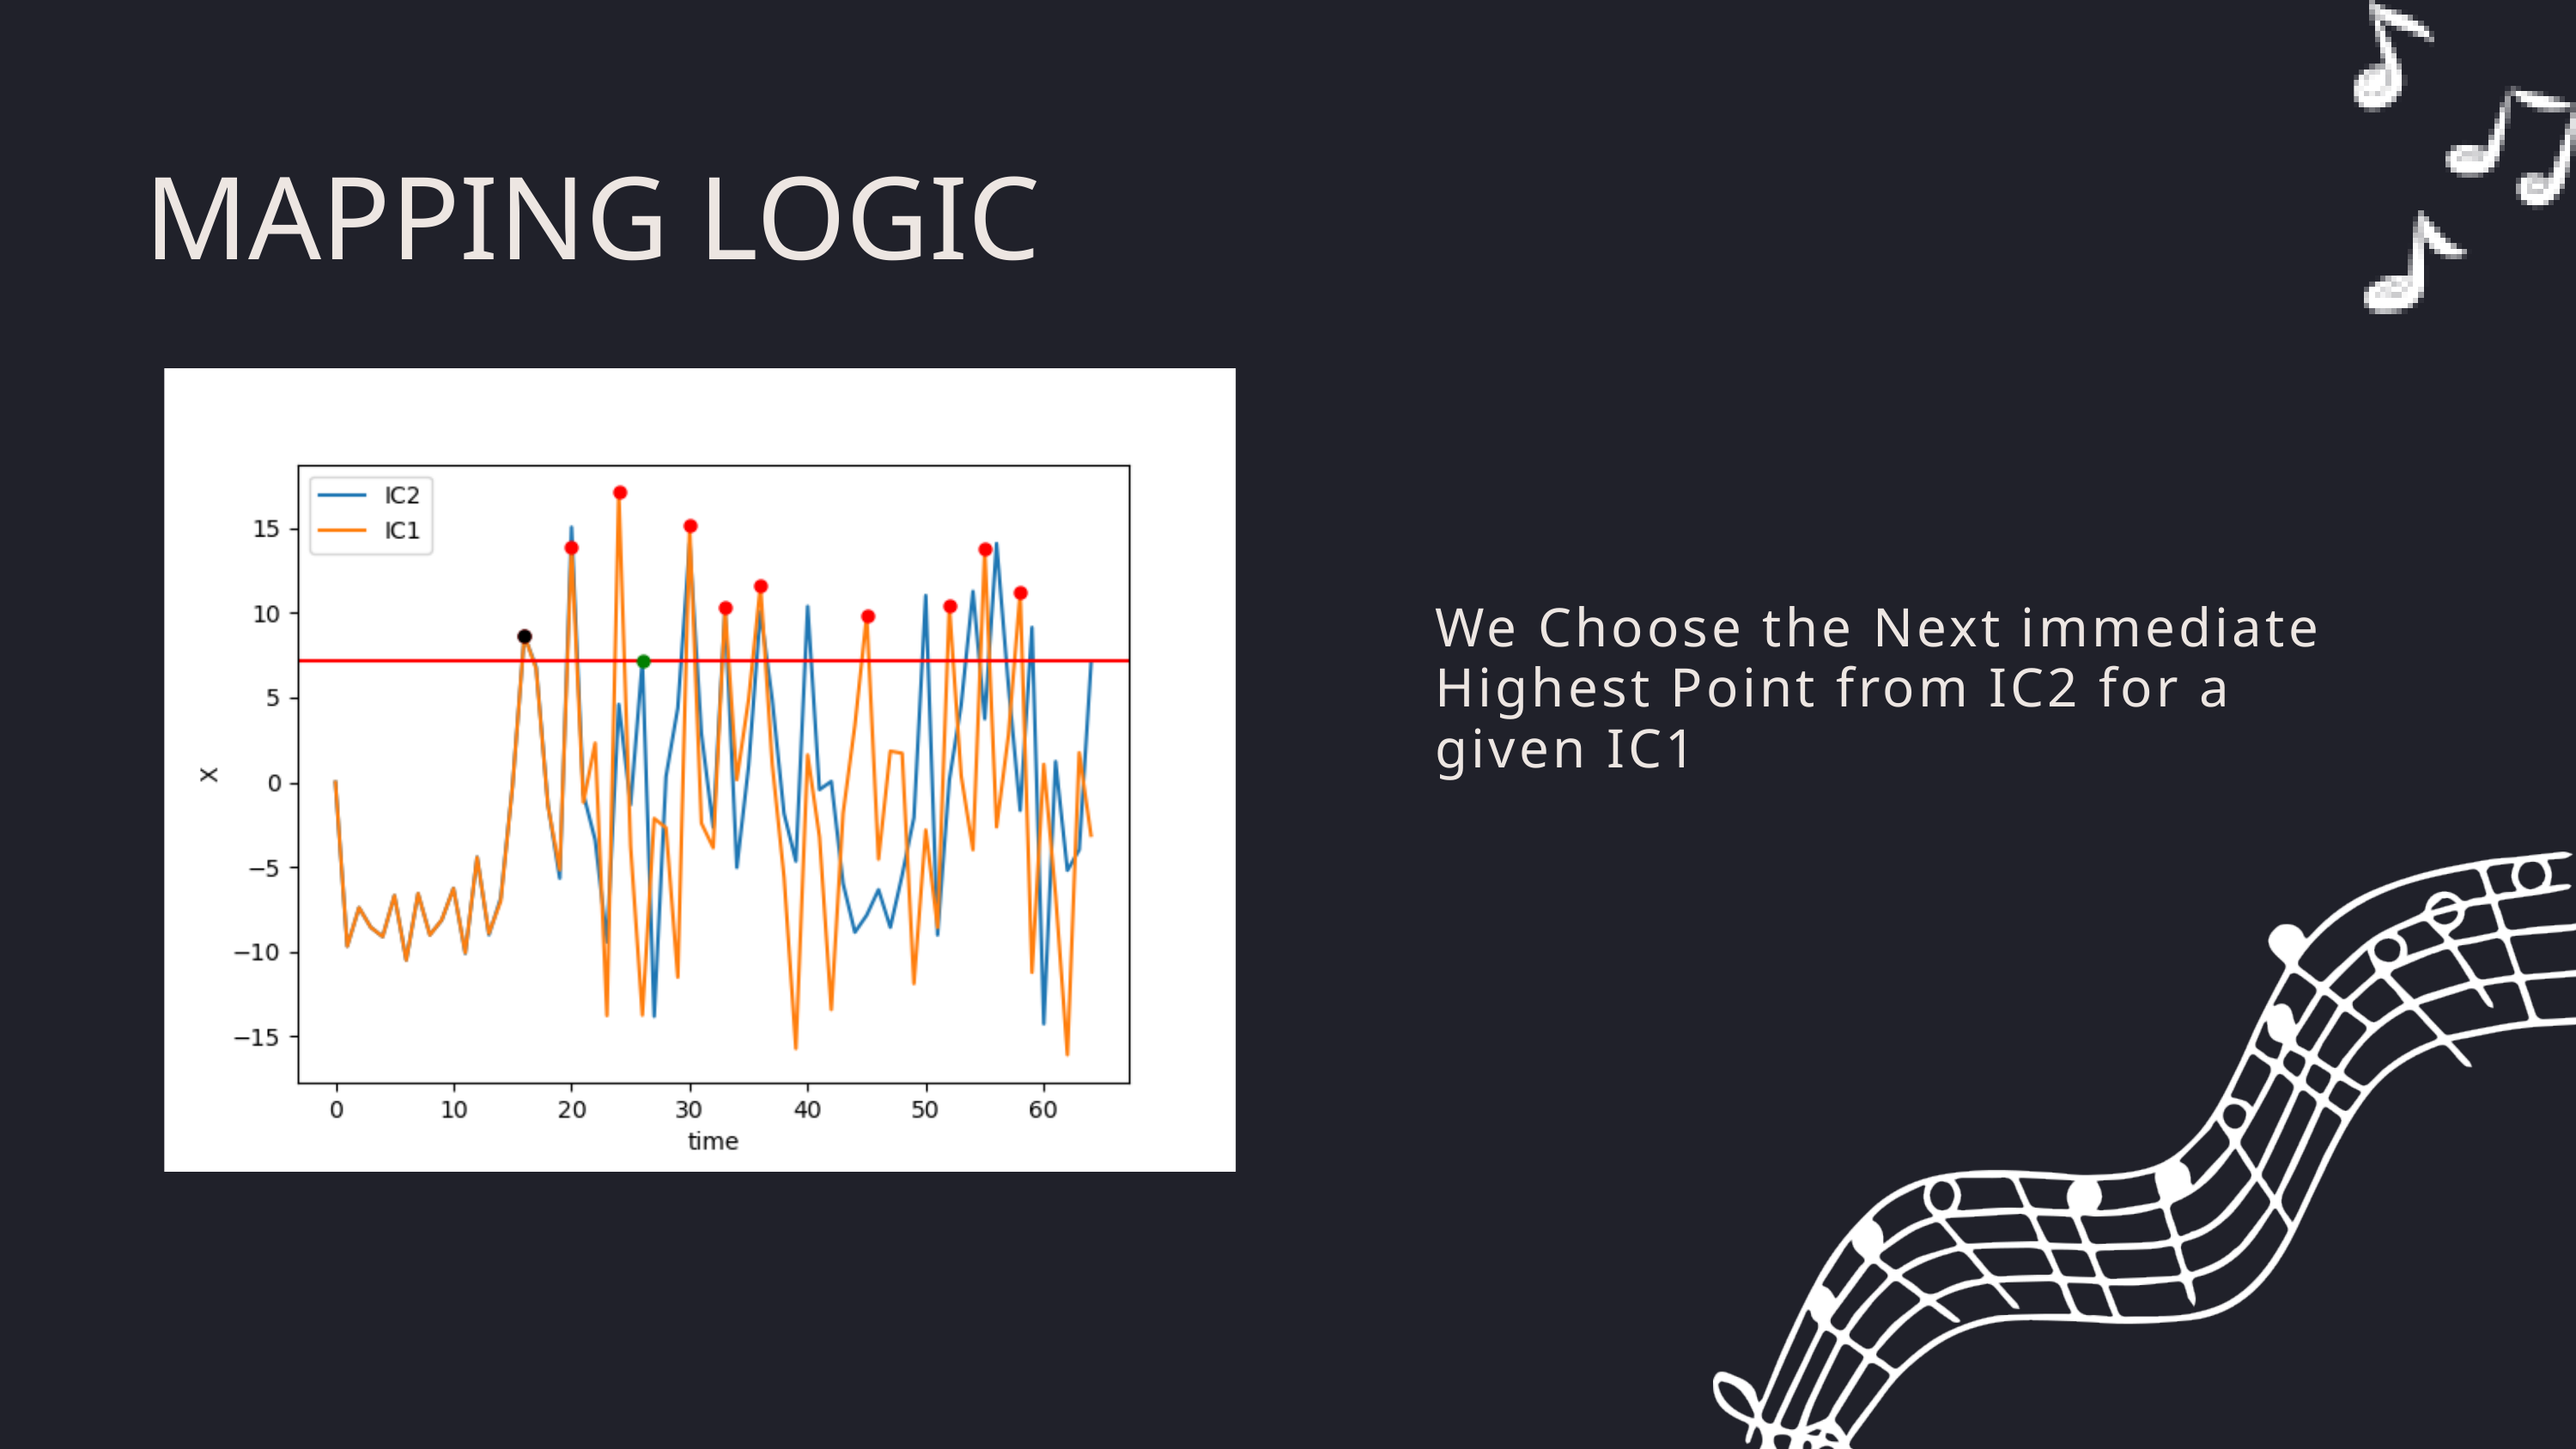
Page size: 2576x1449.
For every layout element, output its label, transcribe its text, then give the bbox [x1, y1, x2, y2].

text_box [1713, 852, 2576, 1449]
text_box [164, 368, 1236, 1172]
text_box [2354, 0, 2576, 314]
text_box MAPPING LOGIC [144, 144, 1996, 282]
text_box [1435, 339, 2465, 934]
